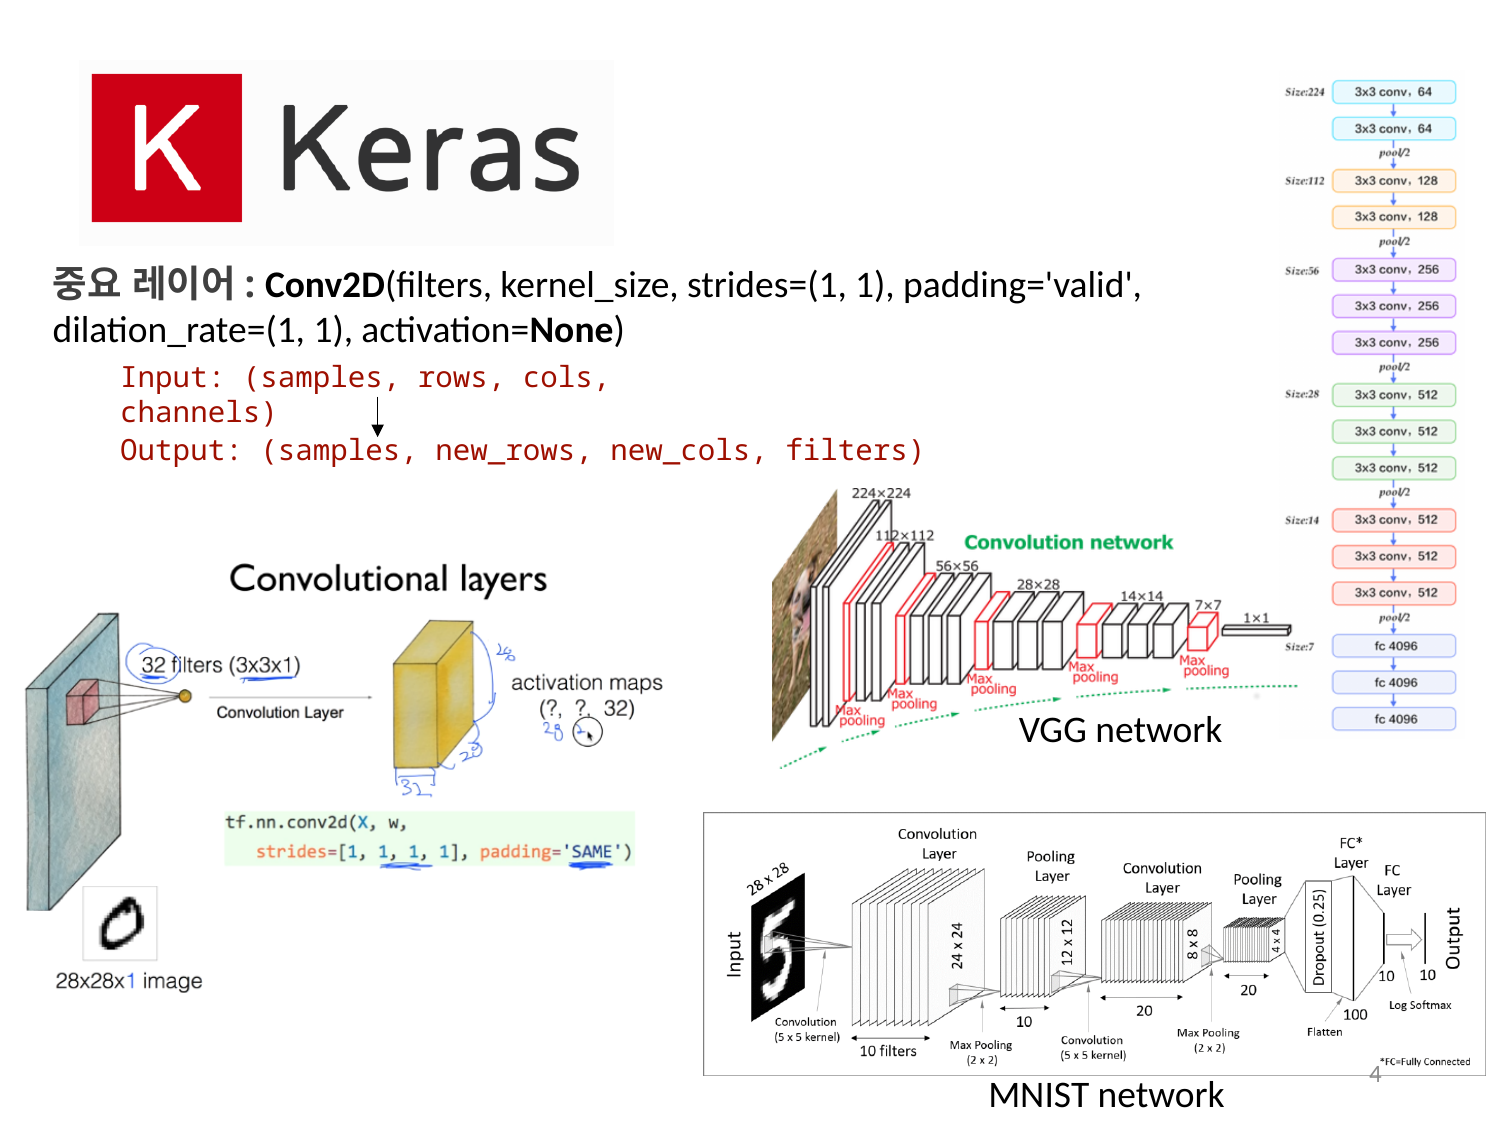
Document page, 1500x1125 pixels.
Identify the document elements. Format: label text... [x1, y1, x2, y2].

text_box Input: (samples, rows, cols, channels) [105, 351, 756, 424]
picture [79, 60, 614, 246]
picture [10, 545, 685, 993]
picture [703, 812, 1486, 1076]
text_box MNIST network [973, 1076, 1240, 1123]
text_box Output: (samples, new_rows, new_cols, filters) [105, 424, 1037, 474]
title Keras Intro [103, 59, 973, 253]
text_box 중요 레이어: Conv2D(filters, kernel_size, strides=(1, 1), padding='valid', dilation_rate=(1, 1), activation=None) [37, 253, 1270, 403]
slide_number 4 [1059, 1076, 1397, 1103]
picture [772, 71, 1500, 769]
